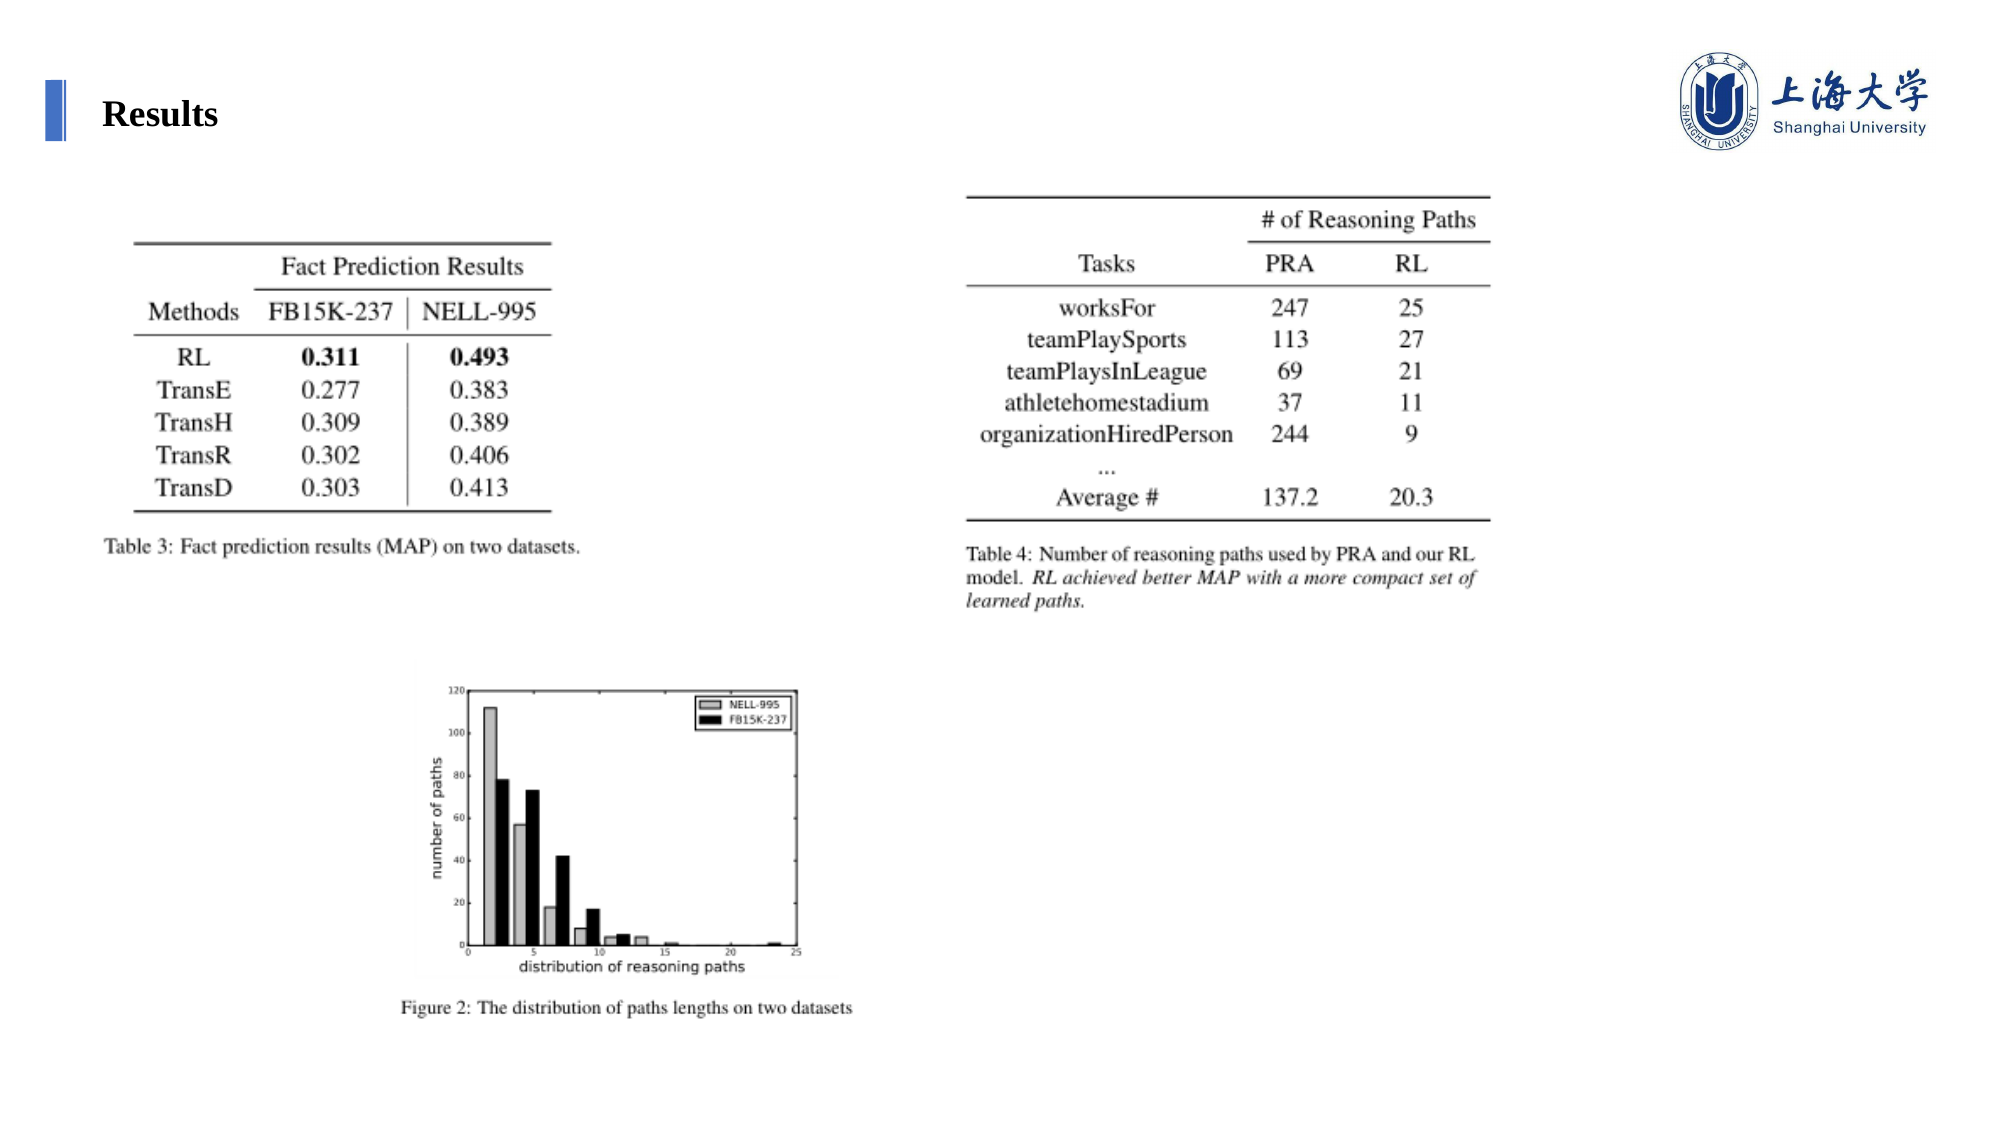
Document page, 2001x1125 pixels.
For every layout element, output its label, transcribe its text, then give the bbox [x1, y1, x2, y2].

picture [957, 182, 1528, 630]
picture [396, 657, 864, 1025]
picture [1669, 49, 1936, 153]
picture [99, 230, 621, 582]
list Results [87, 86, 1440, 156]
